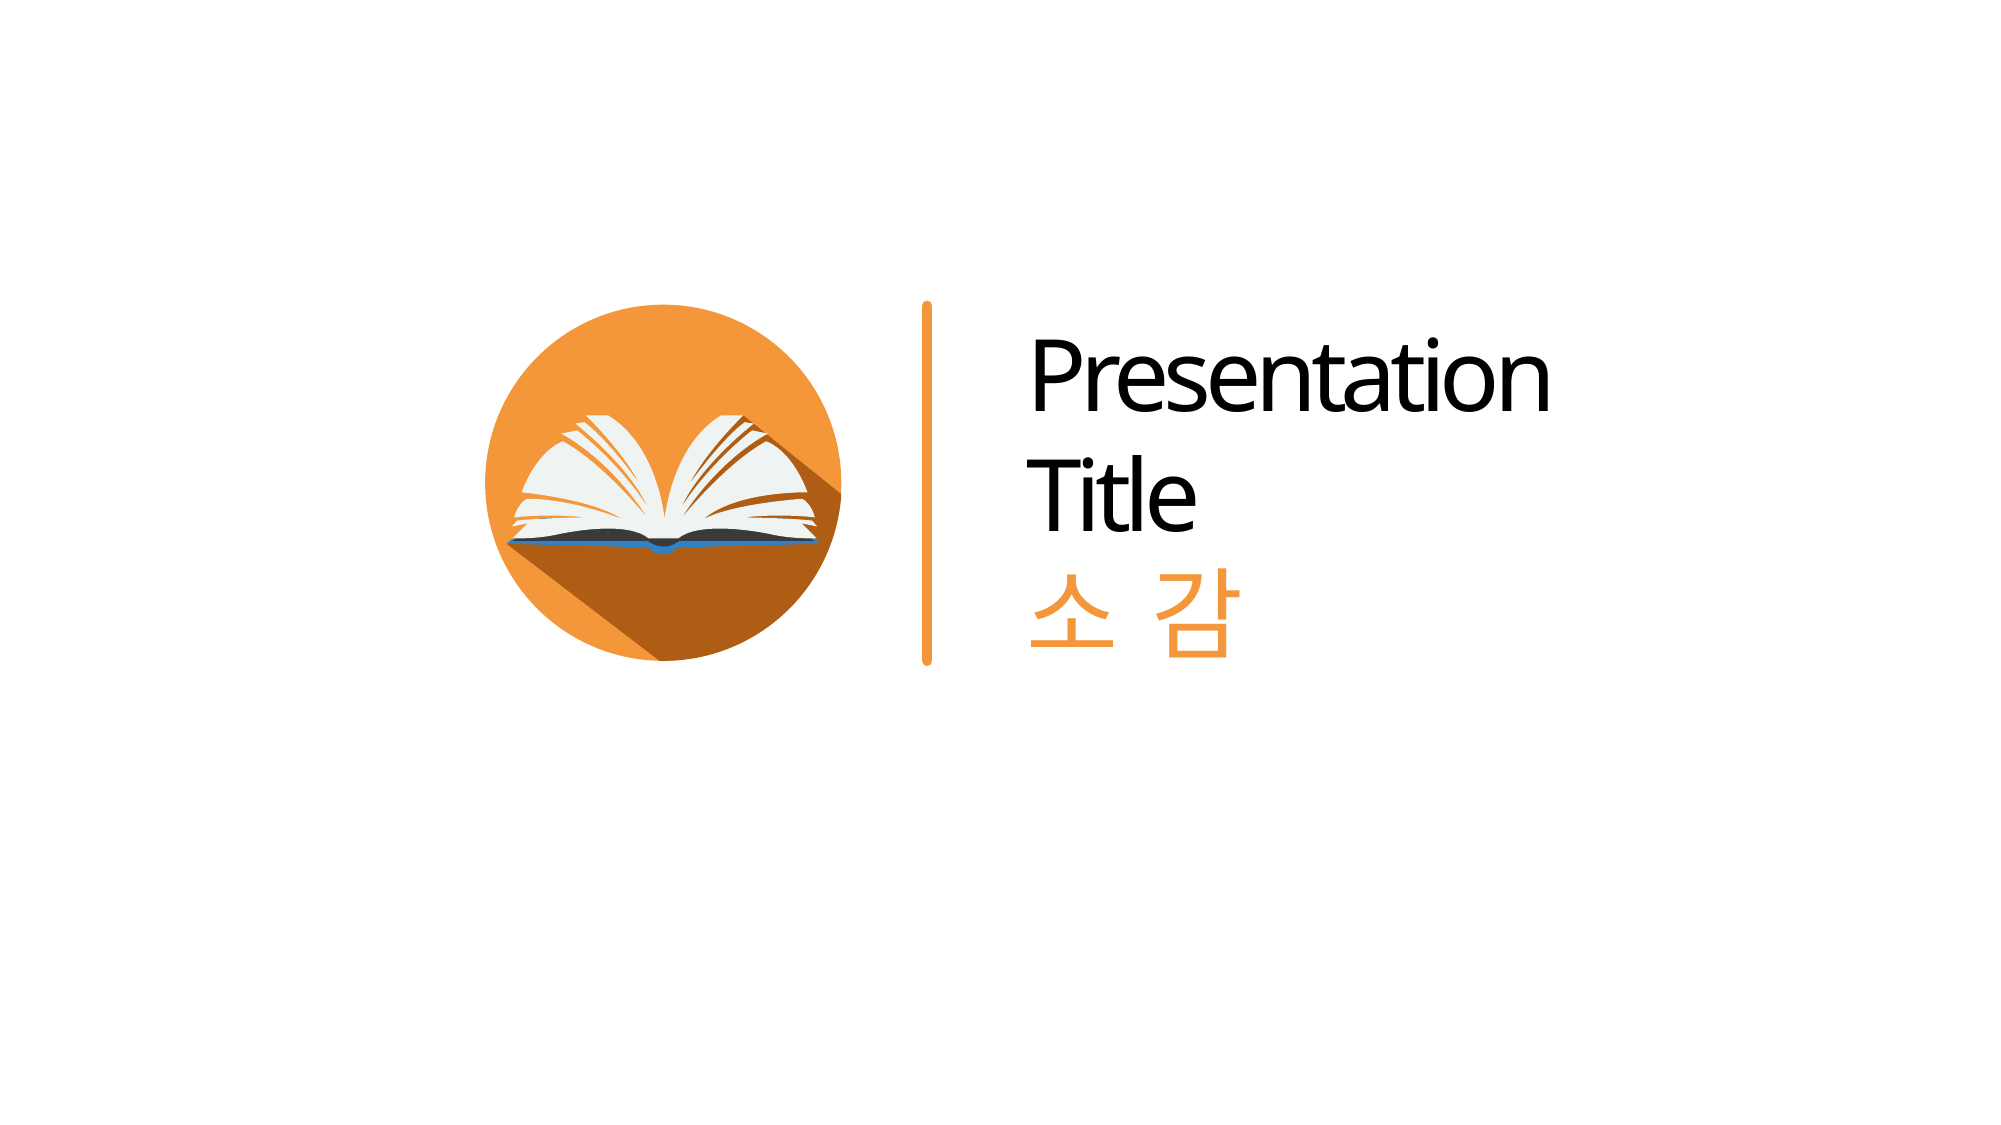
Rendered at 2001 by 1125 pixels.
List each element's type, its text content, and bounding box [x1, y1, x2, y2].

text_box Presentation Title 소감 [1011, 304, 1572, 679]
picture [485, 304, 842, 661]
